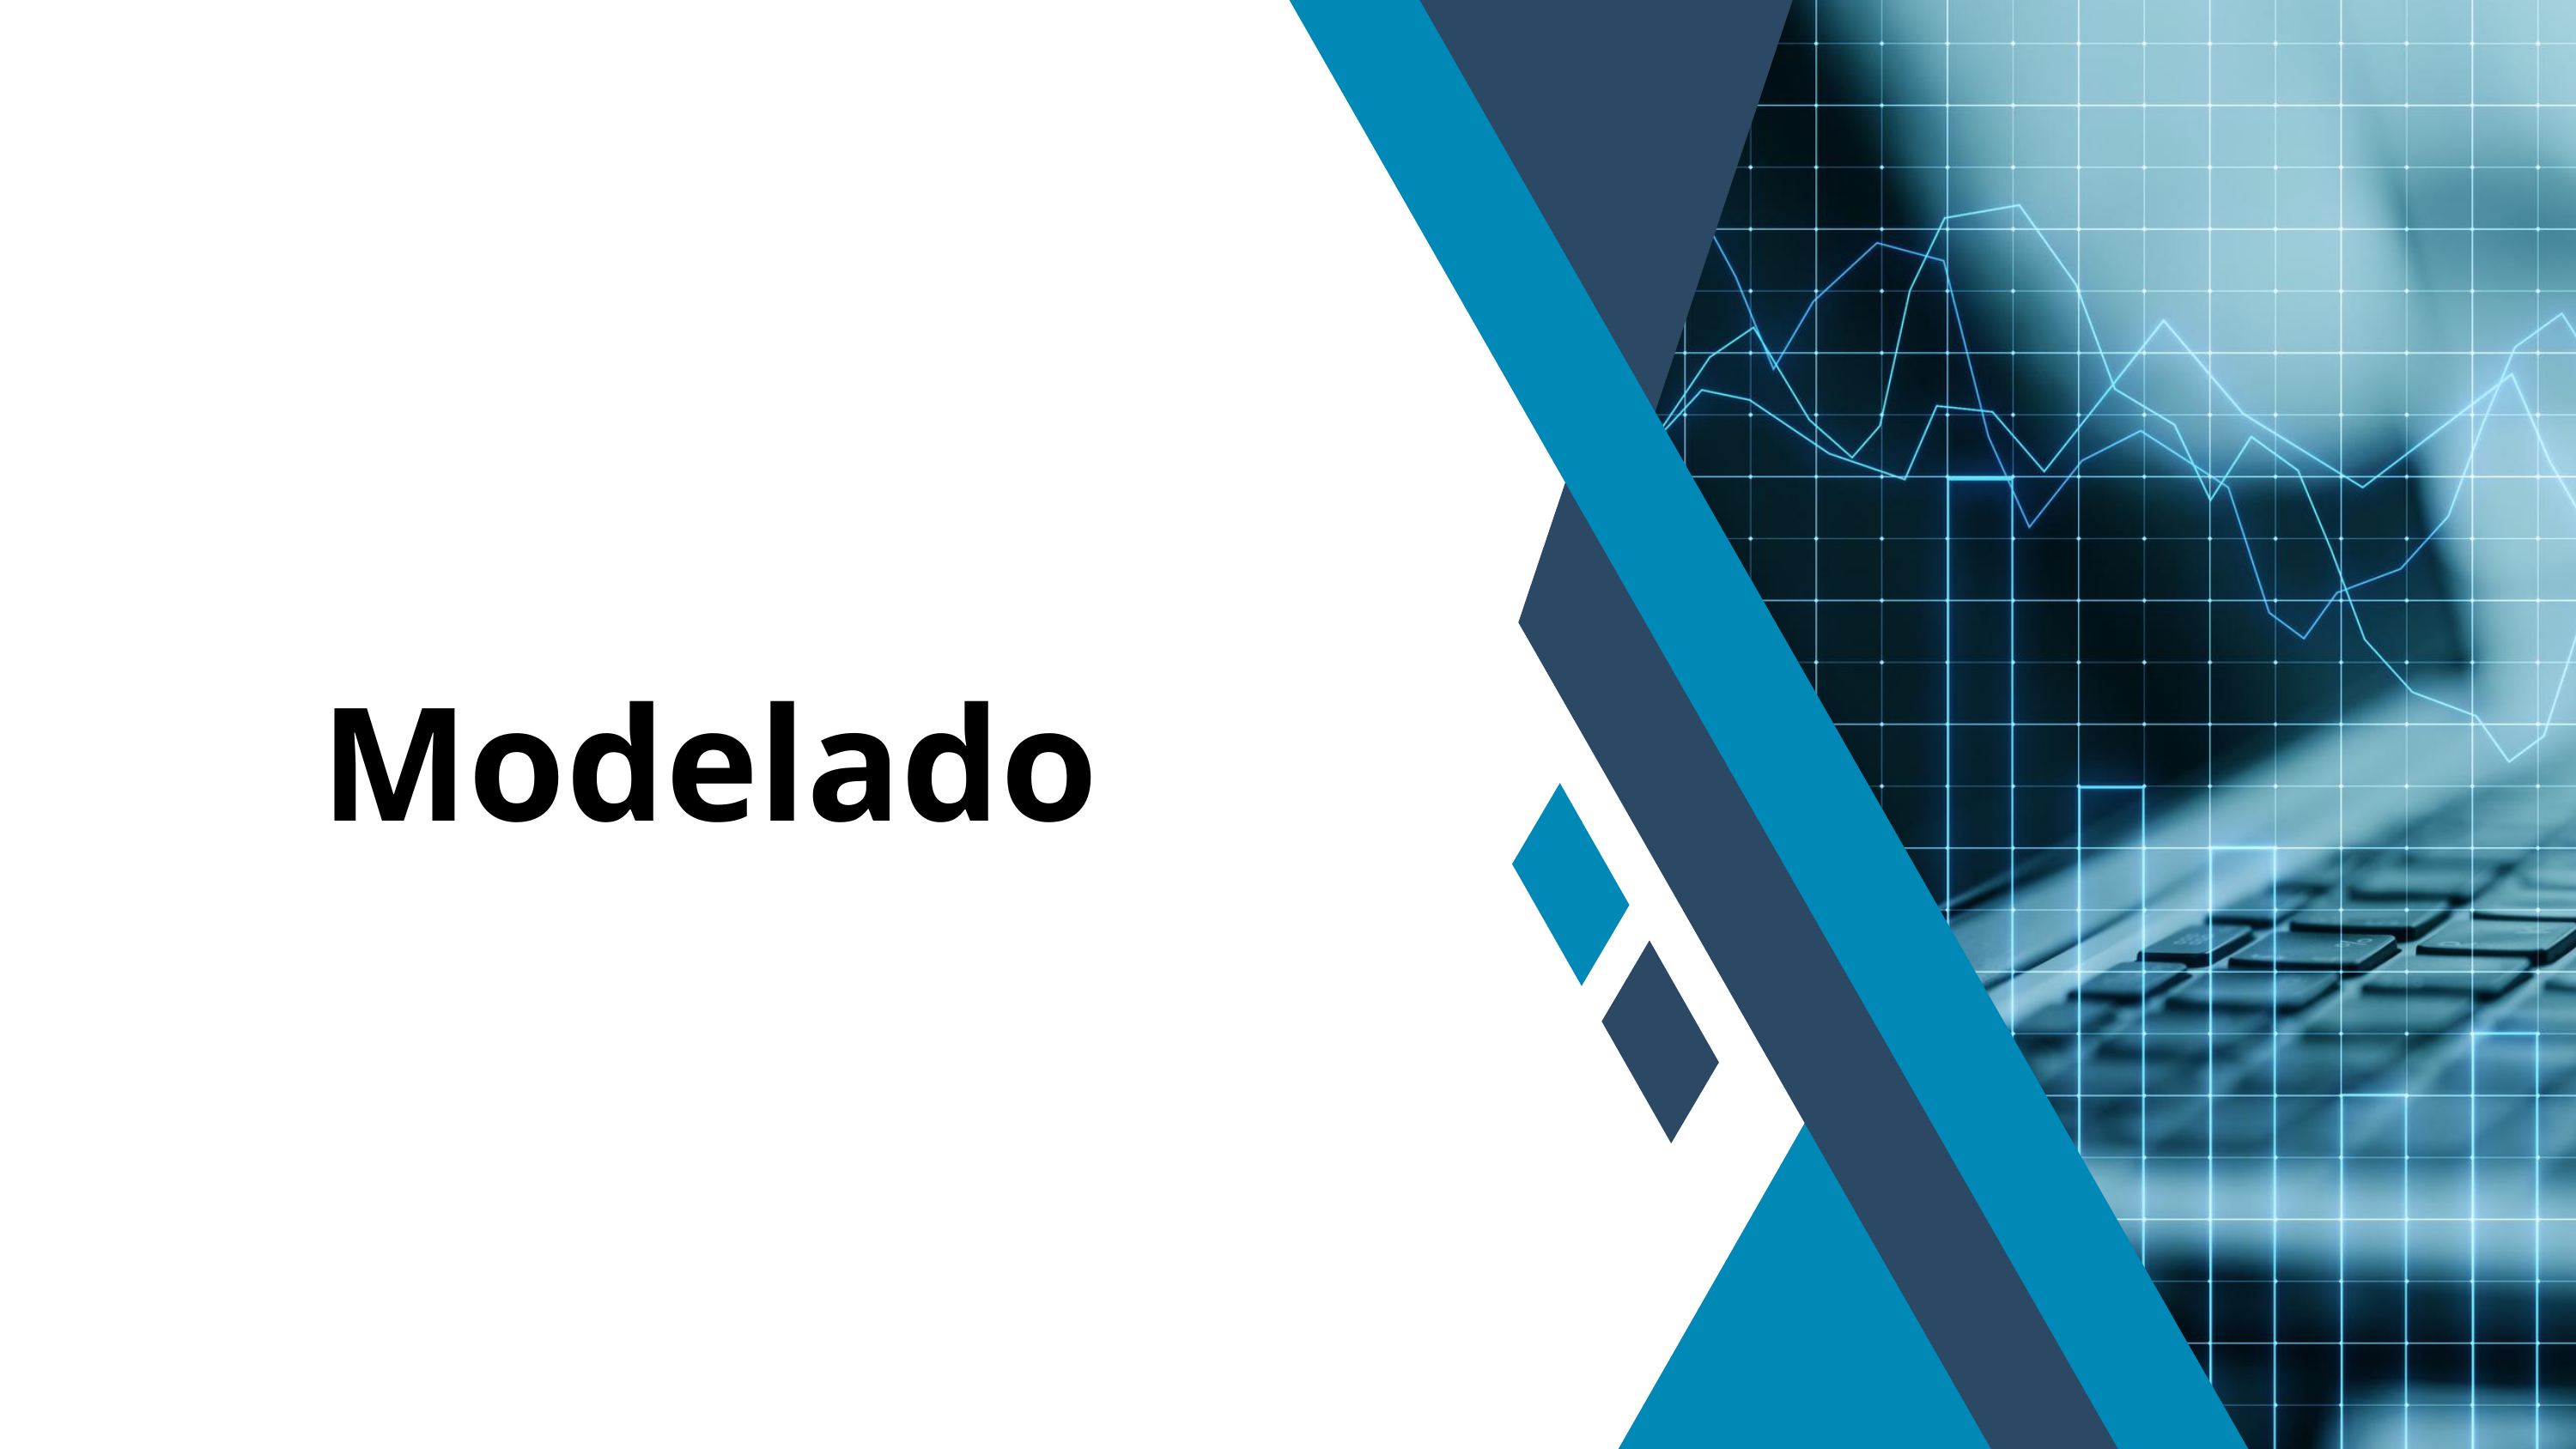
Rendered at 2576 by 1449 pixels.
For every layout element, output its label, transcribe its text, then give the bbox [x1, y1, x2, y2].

text_box [2138, 1254, 2576, 1449]
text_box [1473, 840, 1662, 932]
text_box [1562, 998, 1751, 1090]
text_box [762, 674, 2576, 807]
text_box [946, 0, 2019, 222]
text_box [1656, 0, 2576, 674]
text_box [1589, 1254, 2032, 1449]
text_box [1887, 816, 2576, 1112]
text_box Modelado [320, 705, 1469, 851]
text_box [1133, 1112, 2576, 1245]
